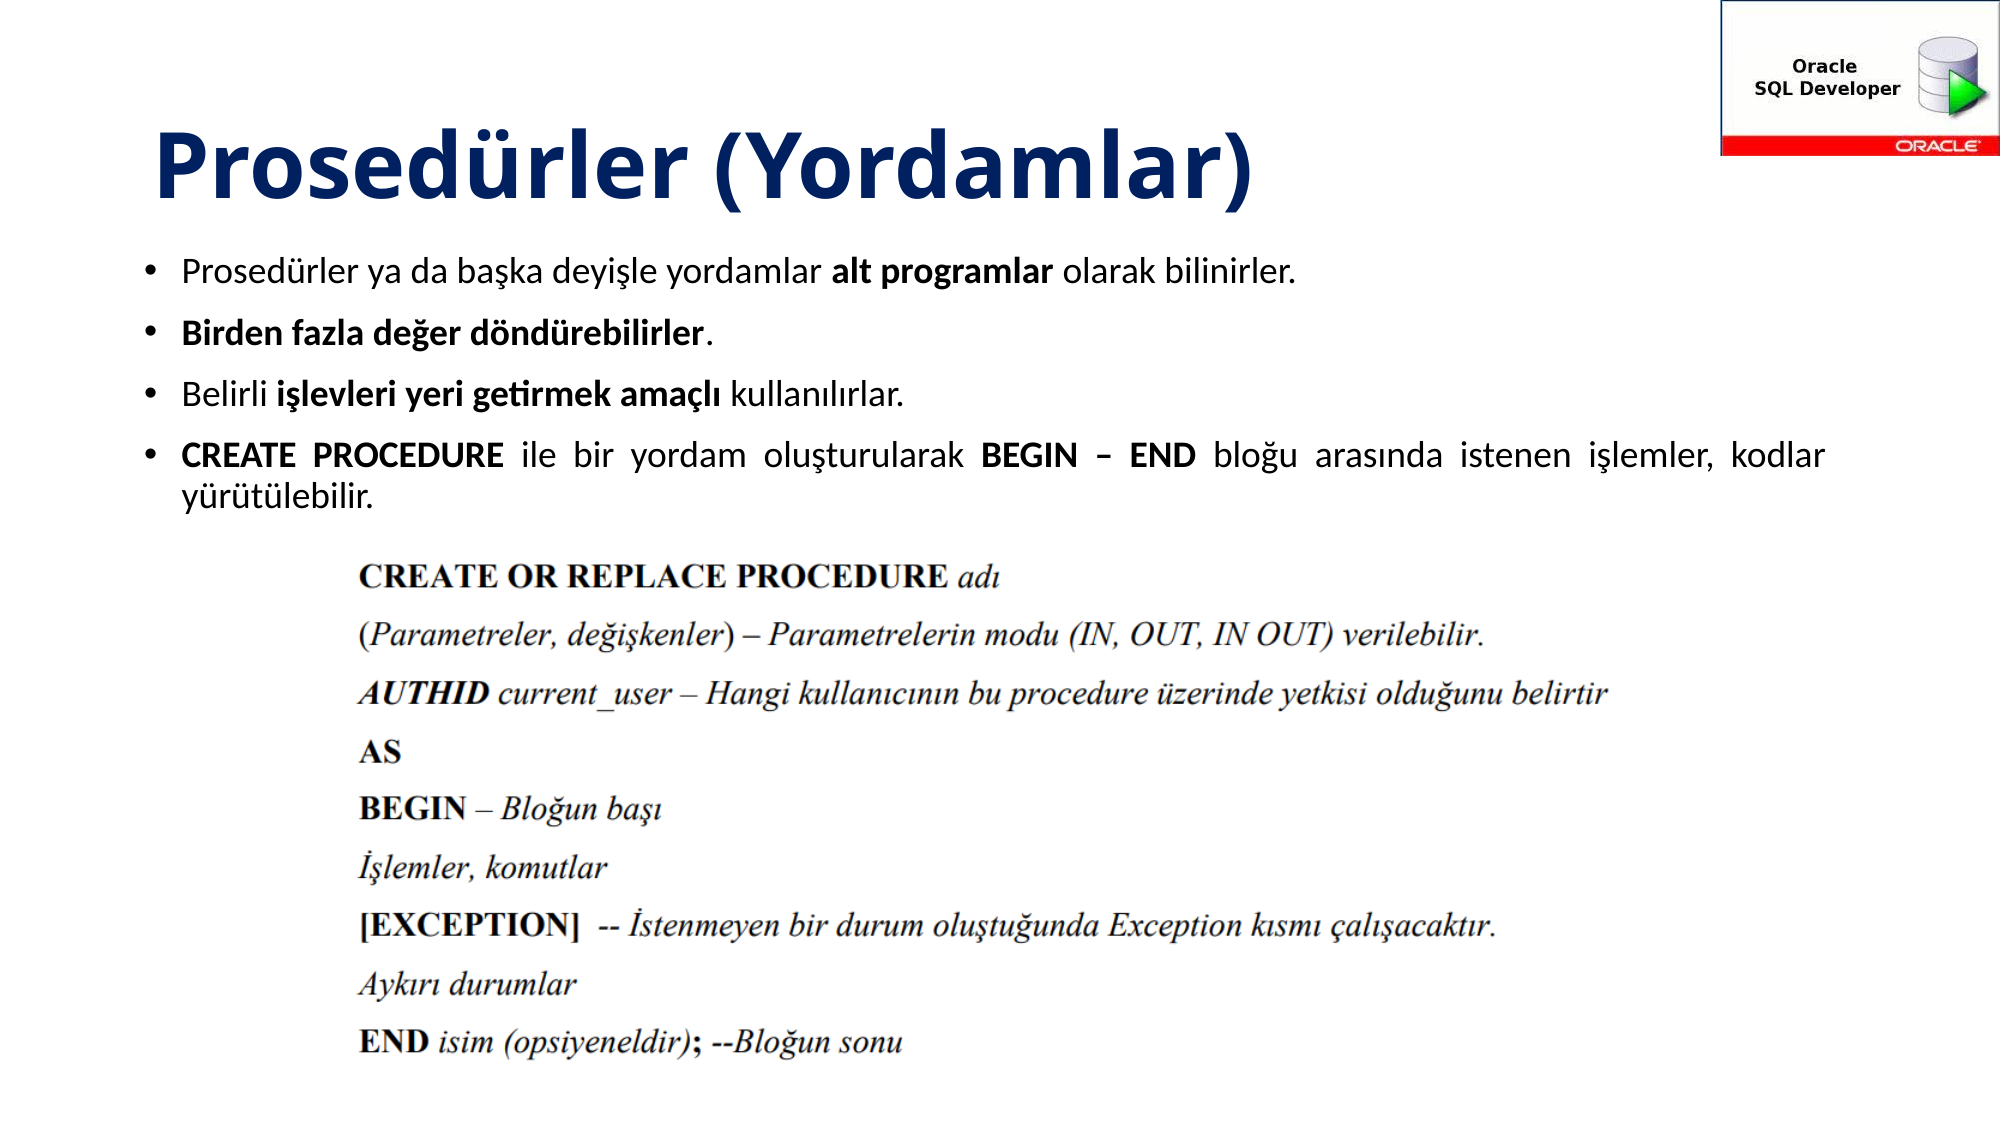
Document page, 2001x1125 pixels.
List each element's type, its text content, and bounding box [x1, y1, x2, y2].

picture [1720, 0, 2000, 156]
picture [341, 543, 1630, 1074]
title Prosedürler (Yordamlar) [137, 59, 1863, 278]
list Prosedürler ya da başka deyişle yordamlar alt programlar olarak bilinirler. Birden fazla değer döndürebilirler. Belirli işlevleri yeri getirmek amaçlı kullanılırlar. CREATE PROCEDURE ile bir yordam oluşturularak BEGIN – END bloğu arasında istenen işlemler, kodlar yürütülebilir. [129, 244, 1842, 544]
